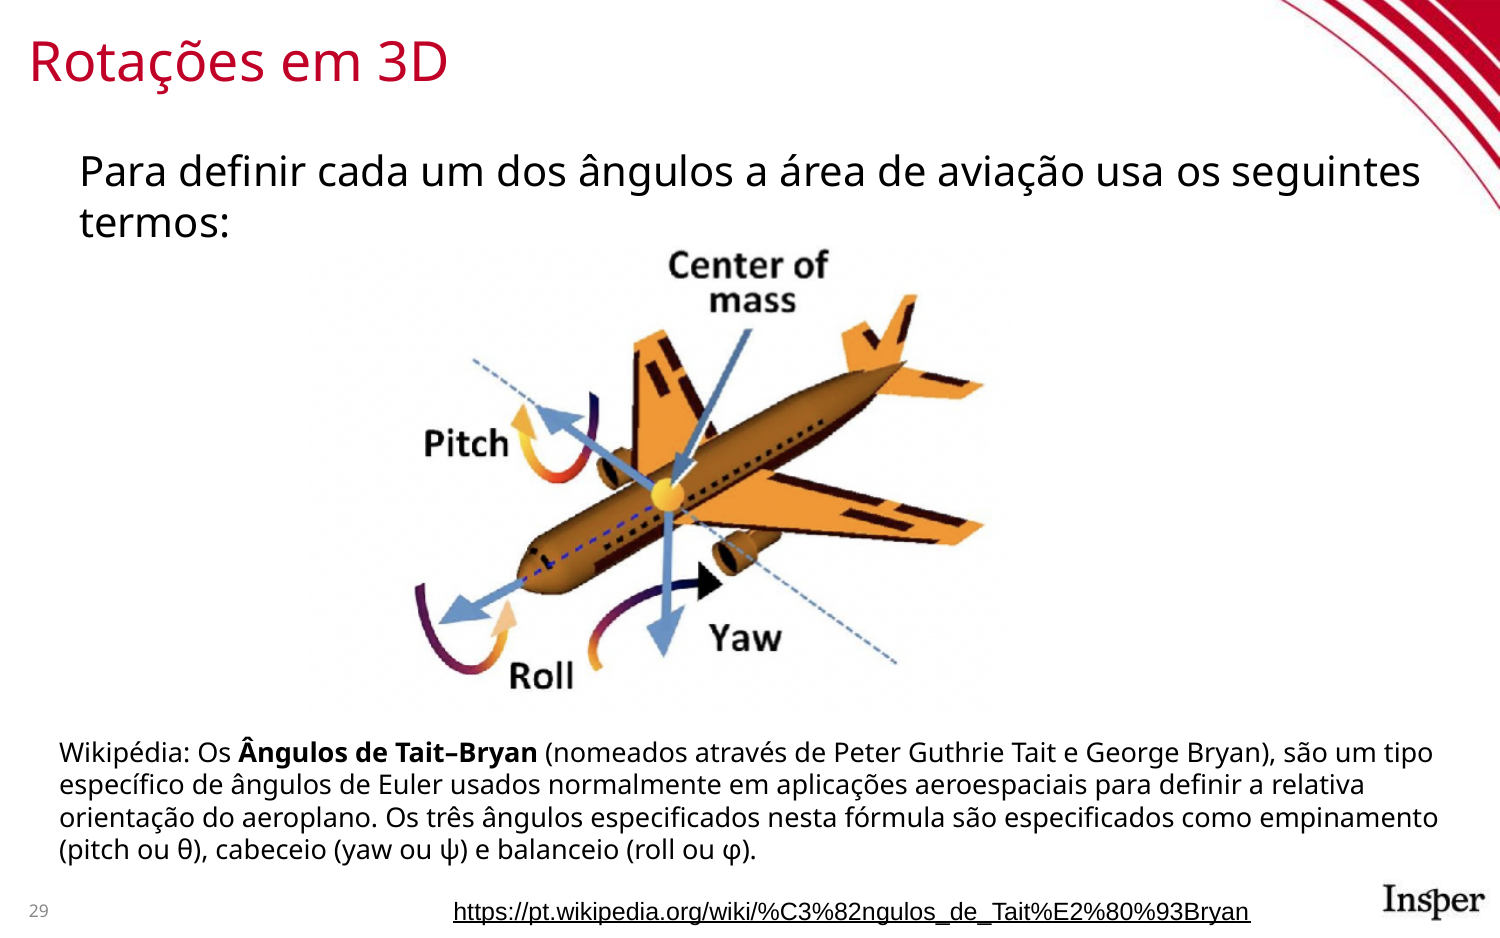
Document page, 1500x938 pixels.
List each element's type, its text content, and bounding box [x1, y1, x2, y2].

picture [249, 0, 1500, 938]
text_box Wikipédia: Os Ângulos de Tait–Bryan (nomeados através de Peter Guthrie Tait e George Bryan), são um tipo específico de ângulos de Euler usados normalmente em aplicações aeroespaciais para definir a relativa orientação do aeroplano. Os três ângulos especificados nesta fórmula são especificados como empinamento (pitch ou θ), cabeceio (yaw ou ψ) e balanceio (roll ou φ). [44, 727, 1464, 854]
text_box https://pt.wikipedia.org/wiki/%C3%82ngulos_de_Tait%E2%80%93Bryan [438, 887, 1307, 933]
slide_number 29 [0, 887, 78, 938]
title Rotações em 3D [13, 18, 1397, 104]
list Para definir cada um dos ângulos a área de aviação usa os seguintes termos: [64, 137, 1447, 264]
